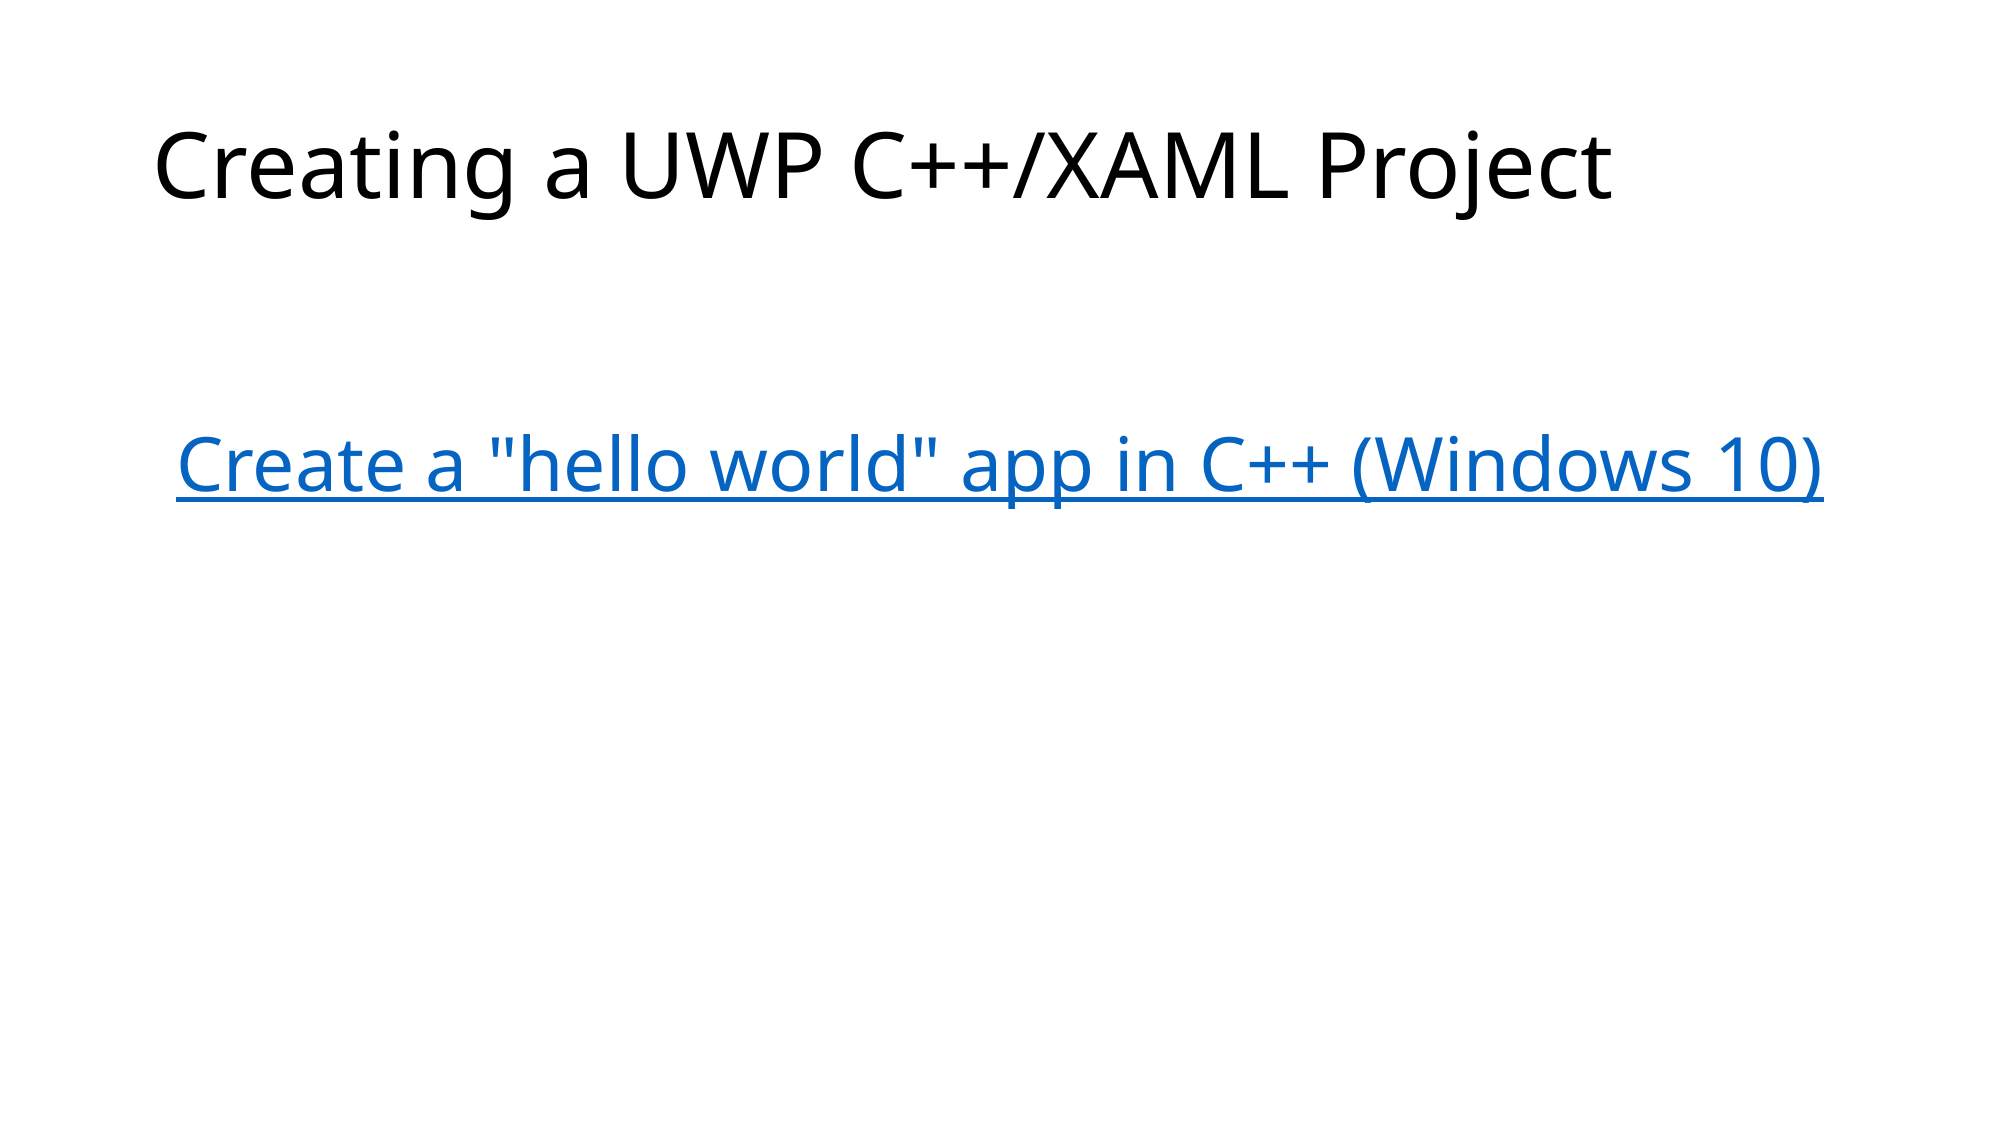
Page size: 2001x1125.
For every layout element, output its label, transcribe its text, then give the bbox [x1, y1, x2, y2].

title Creating a UWP C++/XAML Project [137, 59, 1863, 278]
list Create a "hello world" app in C++ (Windows 10) [137, 299, 1863, 1014]
